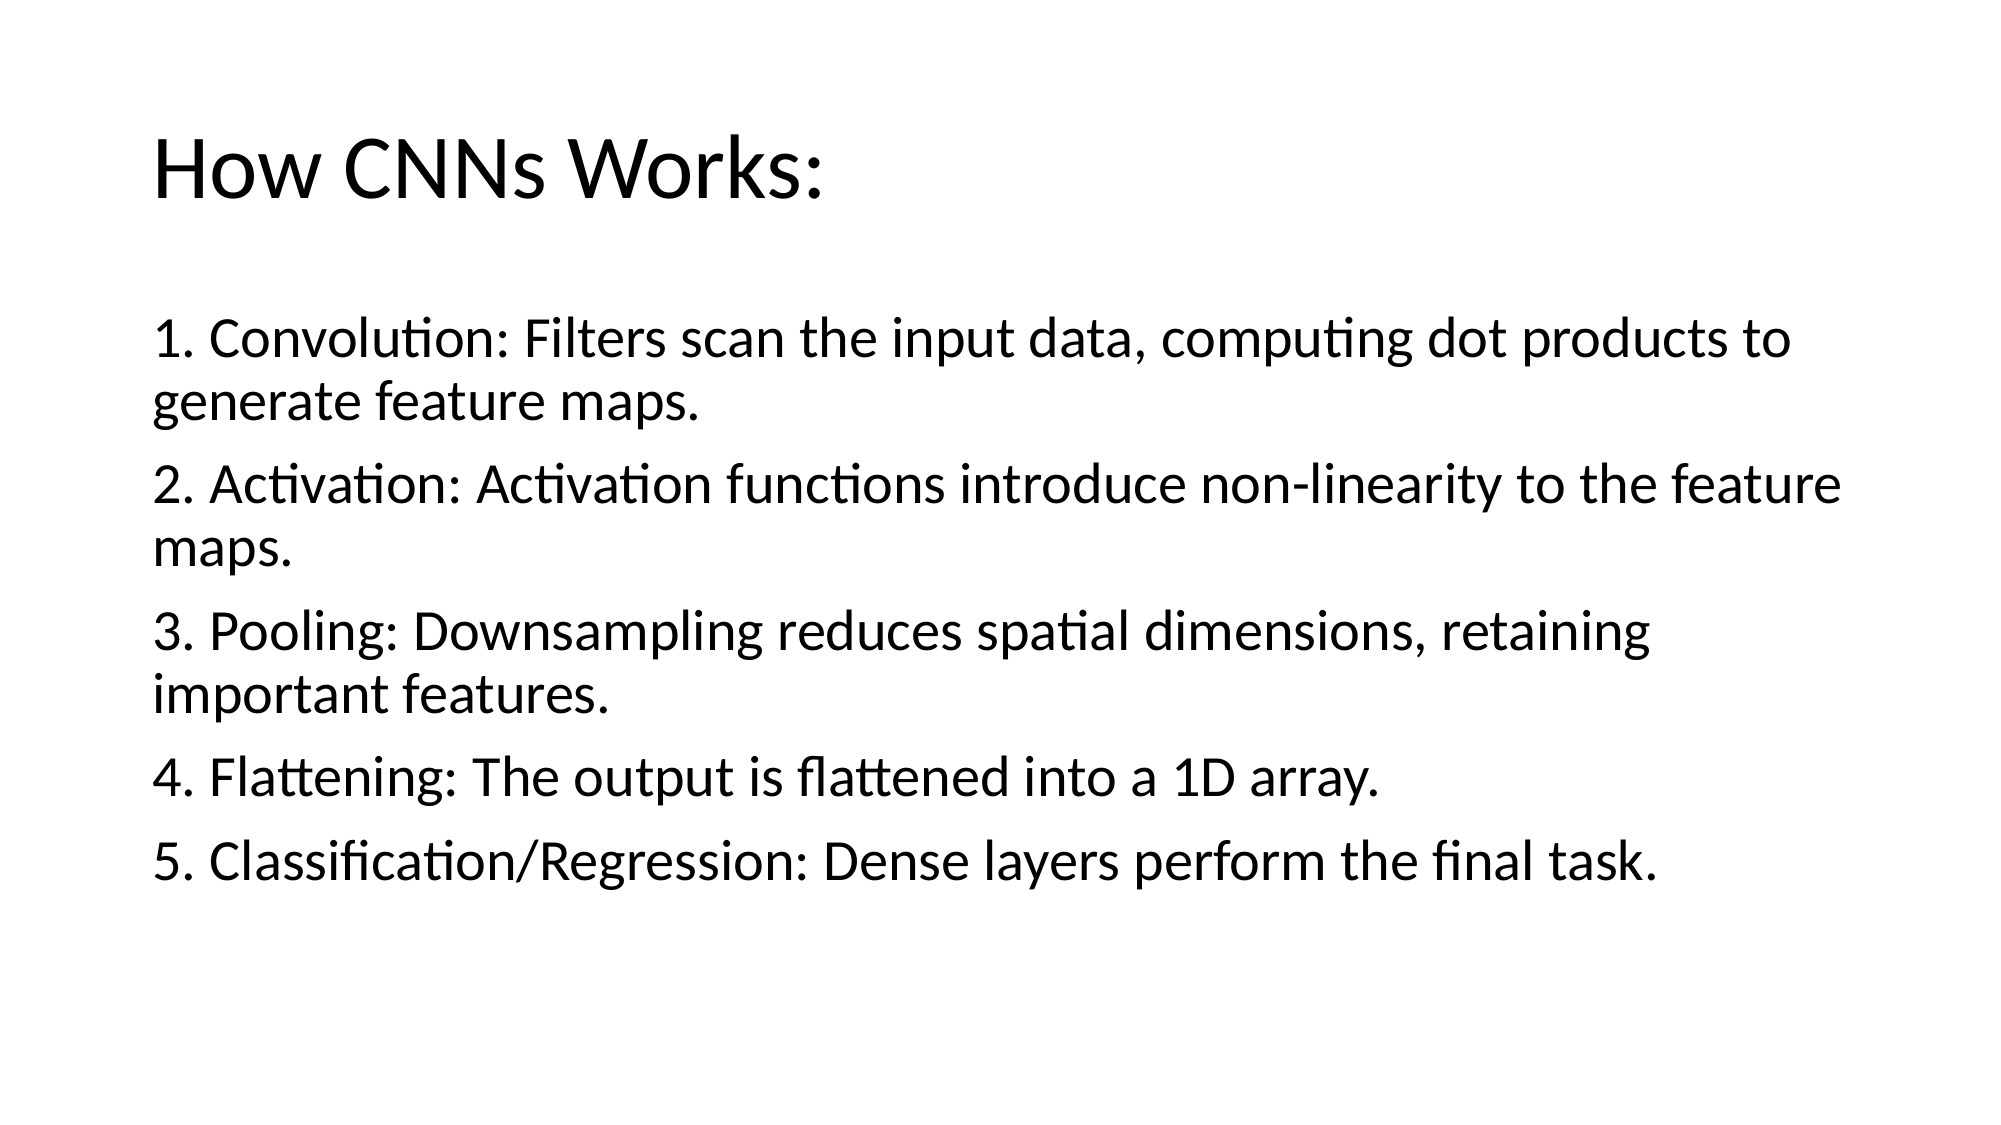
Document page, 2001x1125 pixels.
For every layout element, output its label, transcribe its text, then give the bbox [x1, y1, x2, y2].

list 1. Convolution: Filters scan the input data, computing dot products to generate feature maps. 2. Activation: Activation functions introduce non-linearity to the feature maps. 3. Pooling: Downsampling reduces spatial dimensions, retaining important features. 4. Flattening: The output is flattened into a 1D array. 5. Classification/Regression: Dense layers perform the final task. [137, 299, 1863, 1014]
title How CNNs Works: [137, 59, 1863, 278]
